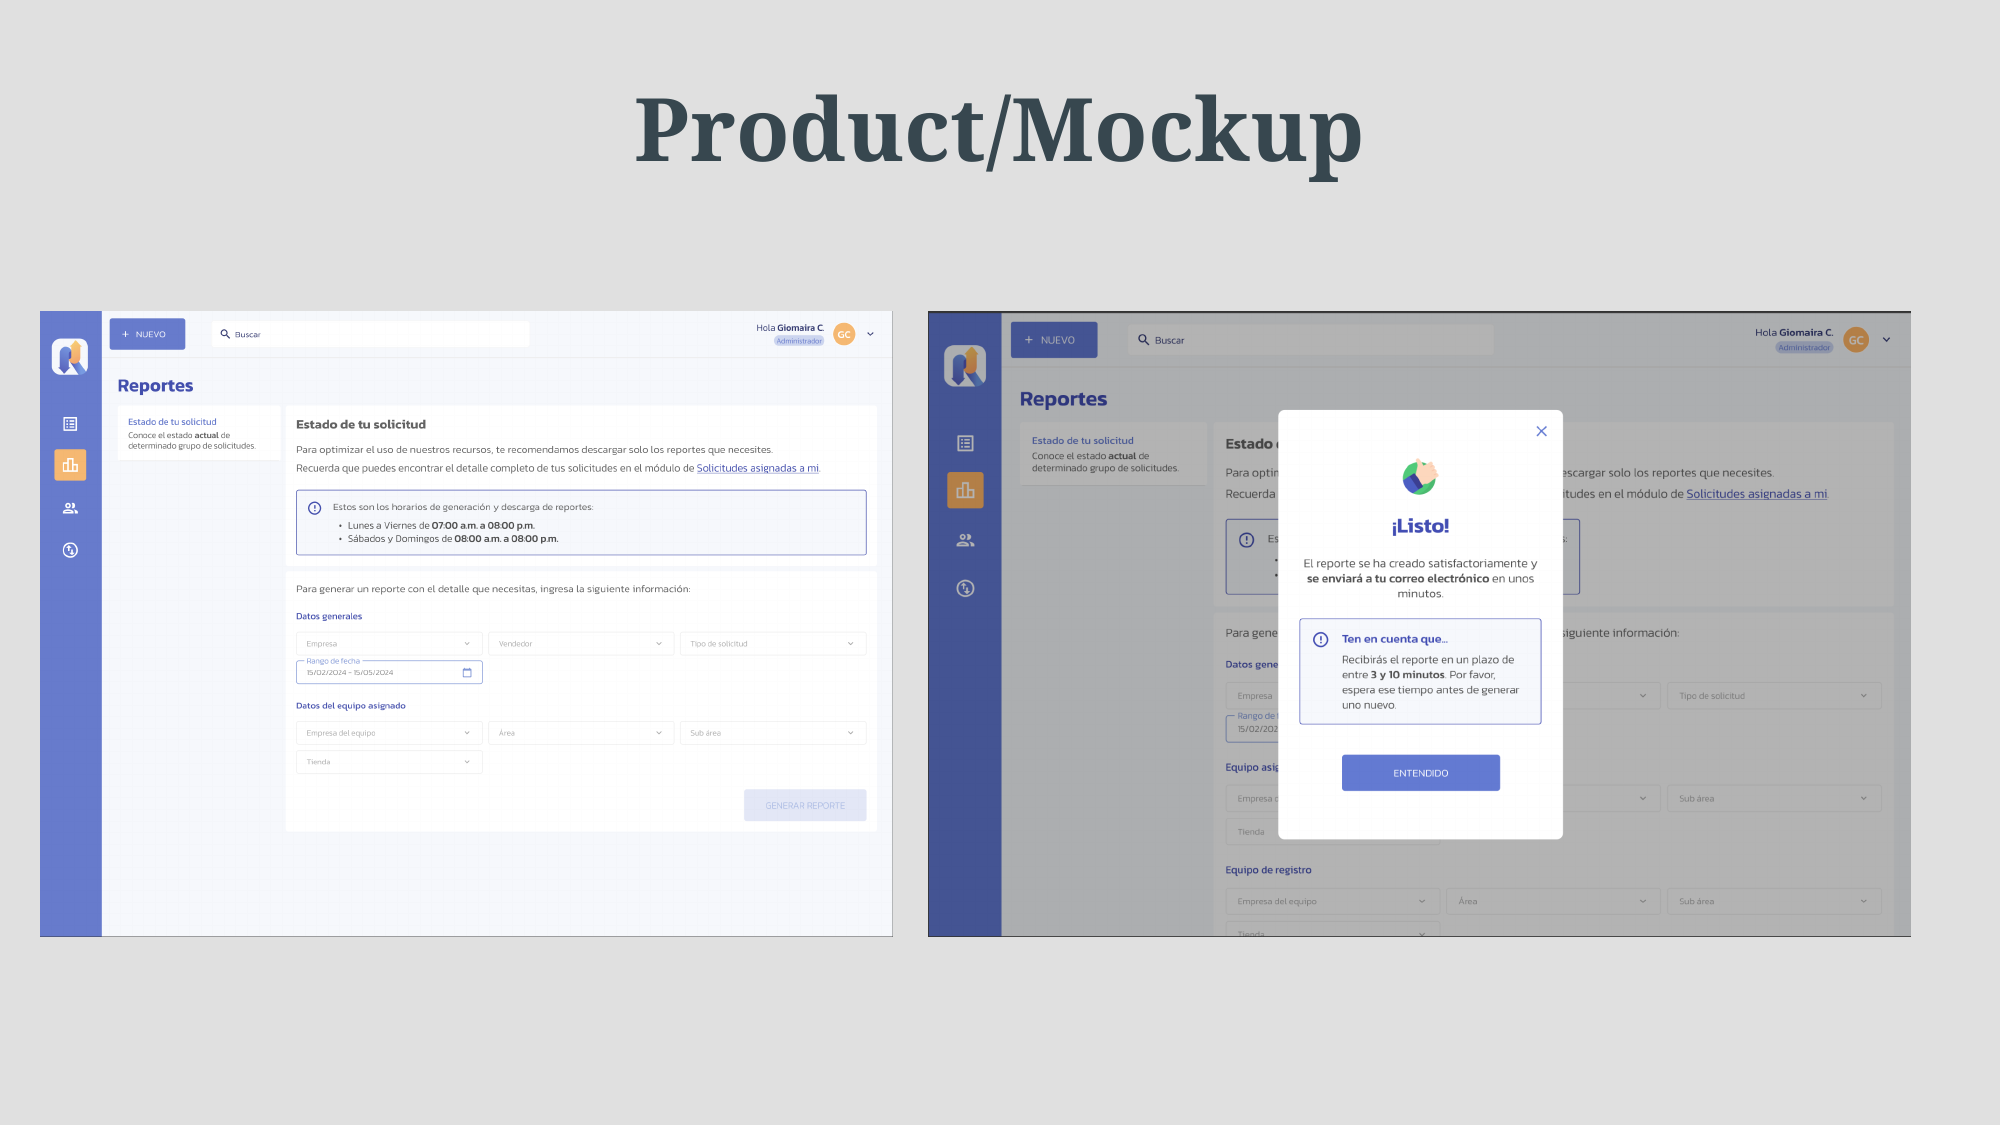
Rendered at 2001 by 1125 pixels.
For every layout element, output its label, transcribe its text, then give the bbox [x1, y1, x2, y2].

picture [40, 311, 893, 938]
text_box Product/Mockup [384, 59, 1616, 190]
picture [928, 311, 1911, 938]
